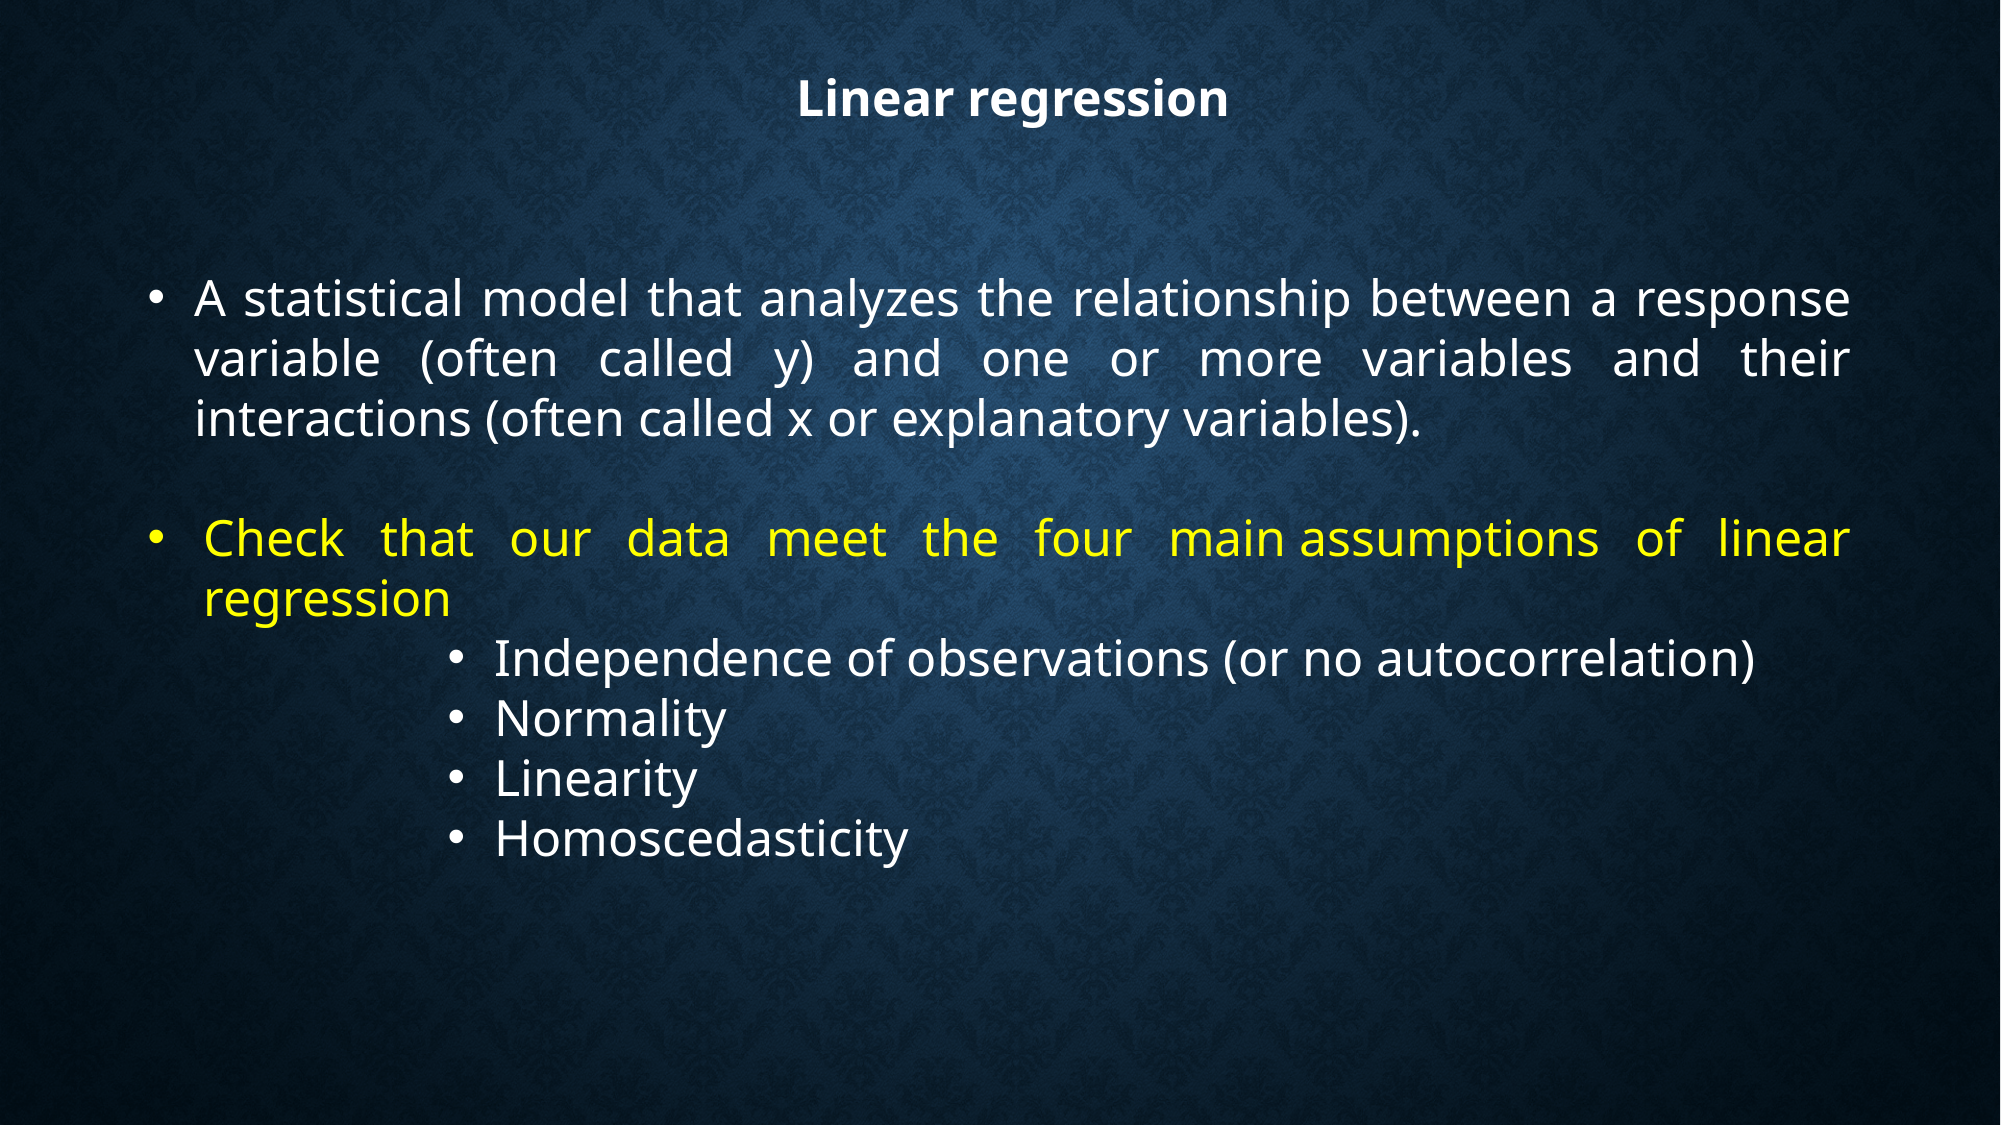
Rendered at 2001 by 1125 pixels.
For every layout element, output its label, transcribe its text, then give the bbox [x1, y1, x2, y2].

text_box Linear regression [781, 59, 1355, 134]
text_box A statistical model that analyzes the relationship between a response variable (often called y) and one or more variables and their interactions (often called x or explanatory variables). Check that our data meet the four main assumptions of linear regression Independence of observations (or no autocorrelation) Normality Linearity Homoscedasticity [132, 259, 1868, 995]
